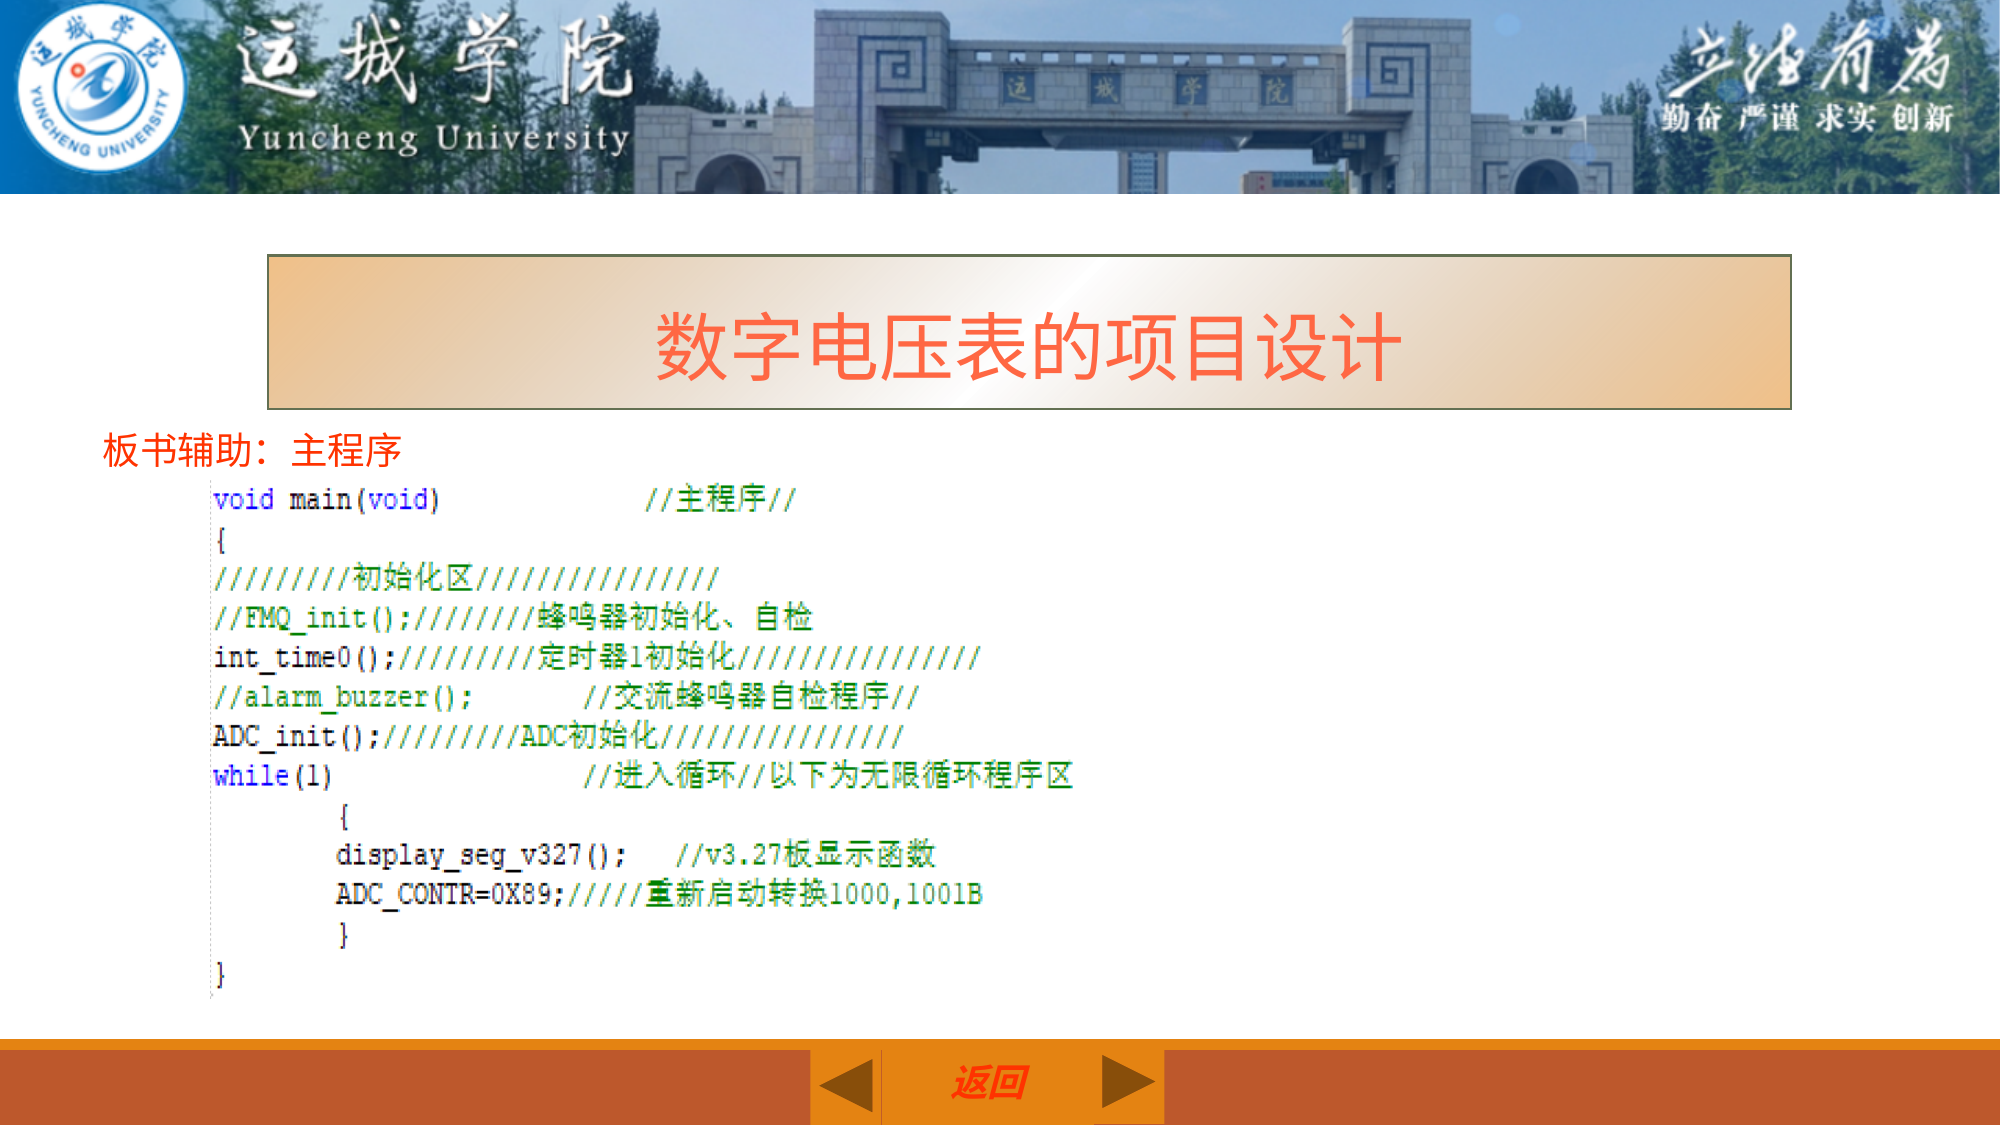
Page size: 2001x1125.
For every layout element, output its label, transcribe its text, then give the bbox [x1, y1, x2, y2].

text_box [810, 1046, 881, 1125]
text_box 数字电压表的项目设计 [267, 255, 1792, 409]
picture [210, 479, 1165, 1000]
text_box [1095, 1039, 1165, 1124]
picture [0, 0, 2000, 194]
text_box 板书辅助：主程序 [87, 419, 520, 479]
text_box 返回 [881, 1039, 1095, 1125]
